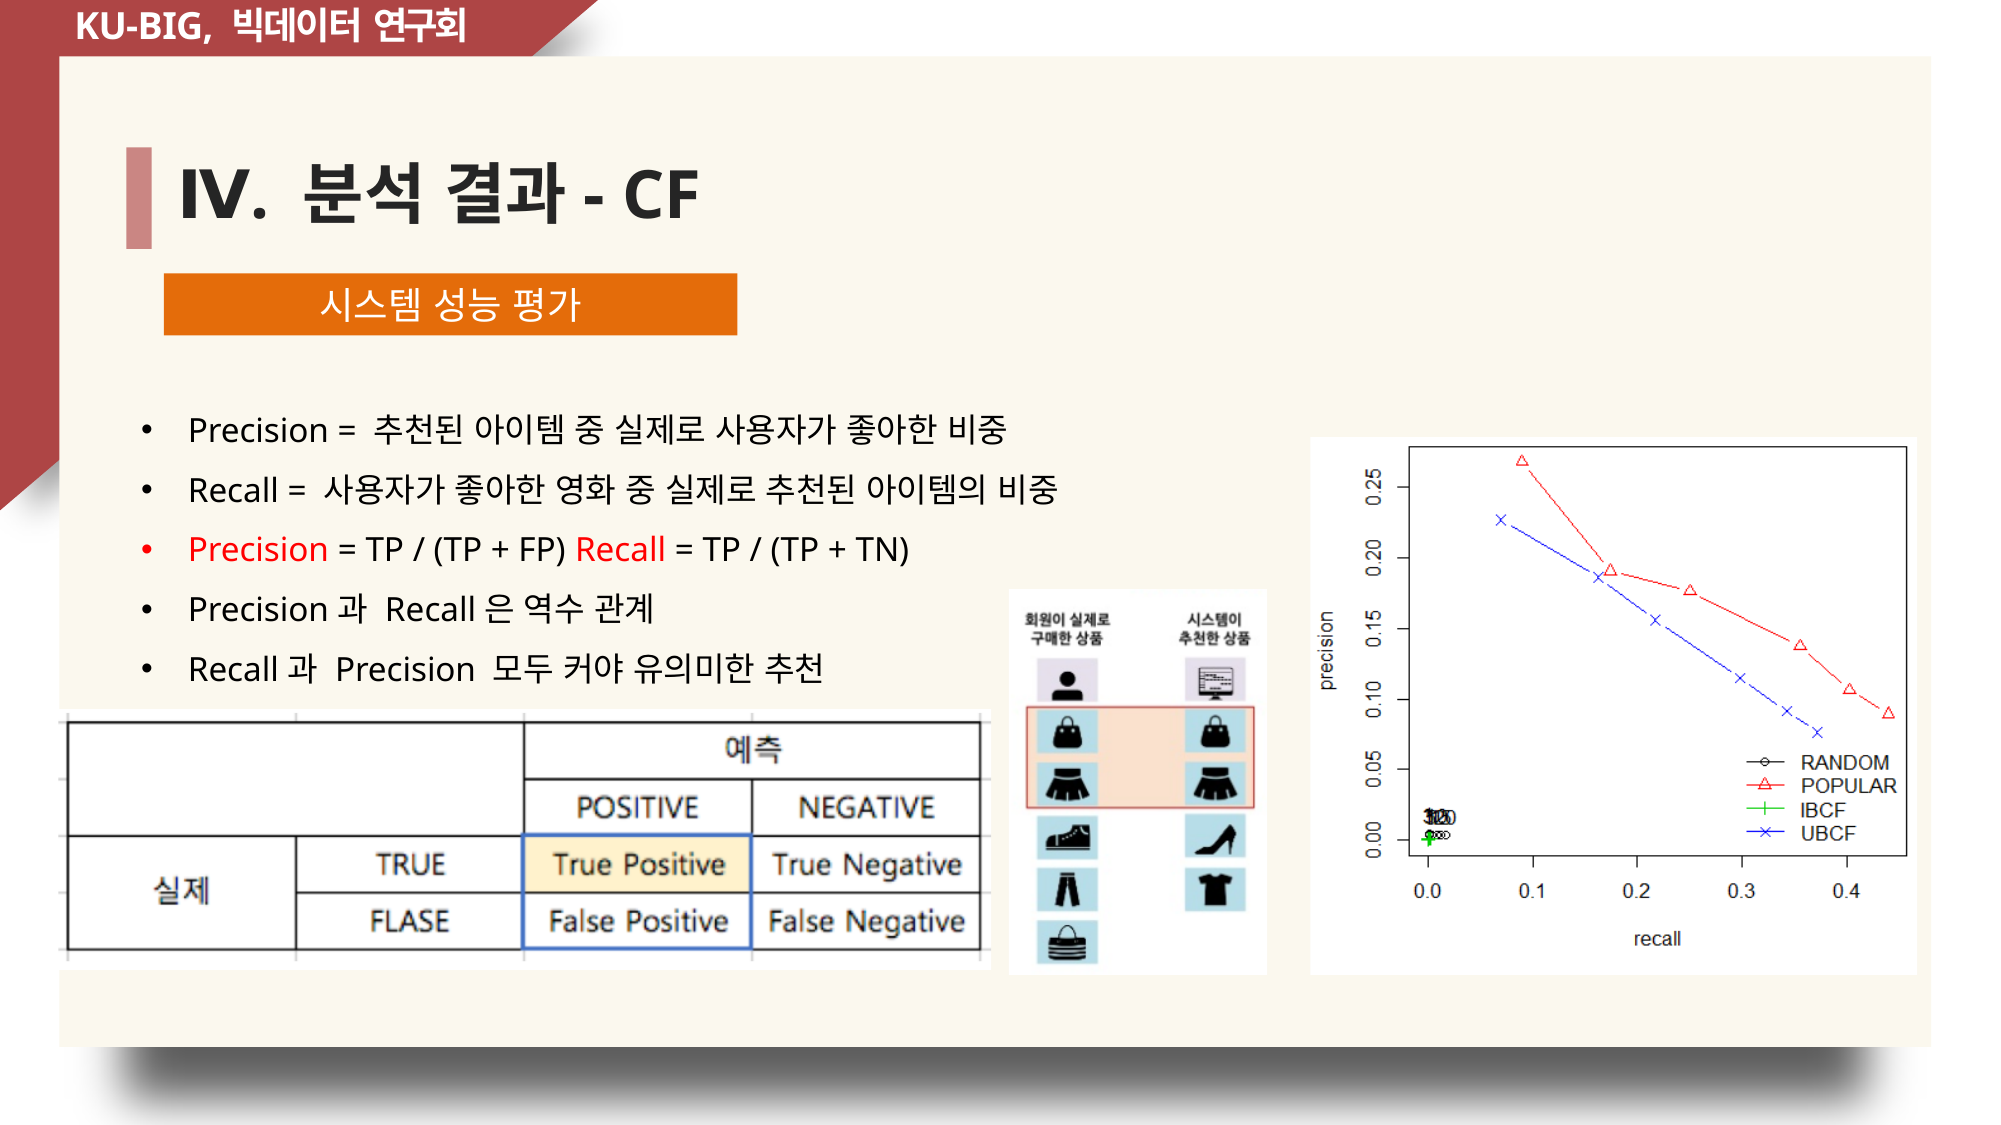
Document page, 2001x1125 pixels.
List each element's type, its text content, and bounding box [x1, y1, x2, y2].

picture [1008, 589, 1268, 975]
picture [1310, 437, 1918, 976]
text_box [126, 147, 152, 249]
text_box KU-BIG, 빅데이터 연구회 [72, 0, 476, 48]
text_box 시스템 성능 평가 [162, 271, 739, 337]
text_box Precision = 추천된 아이템 중 실제로 사용자가 좋아한 비중 Recall = 사용자가 좋아한 영화 중 실제로 추천된 아이템의 비중 Precision = TP / (TP + FP) Recall = TP / (TP + TN) Precision과 Recall은 역수 관계 Recall과 Precision 모두 커야 유의미한 추천 [126, 381, 1200, 696]
picture [0, 108, 1935, 1125]
title Ⅳ. 분석 결과- CF [175, 150, 1614, 341]
picture [534, 0, 645, 56]
